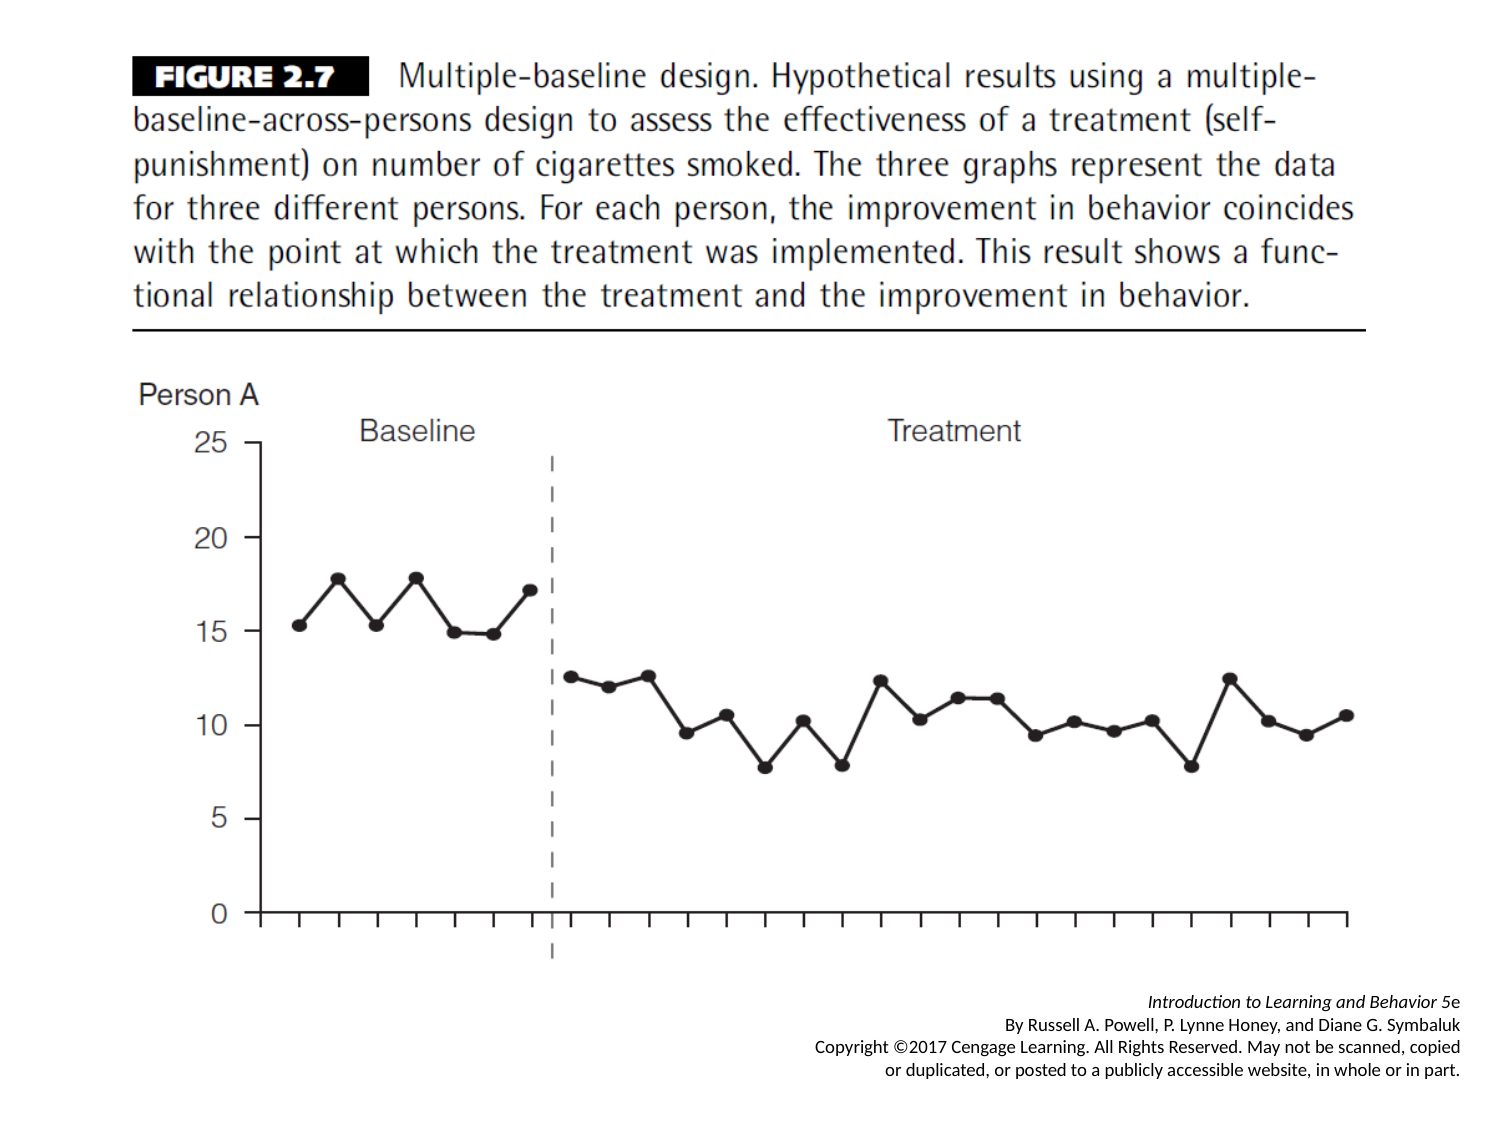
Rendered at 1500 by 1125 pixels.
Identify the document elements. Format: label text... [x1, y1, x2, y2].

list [124, 49, 1366, 971]
title Figure 2.7 (Slide 1 of 3) [75, 45, 1425, 233]
